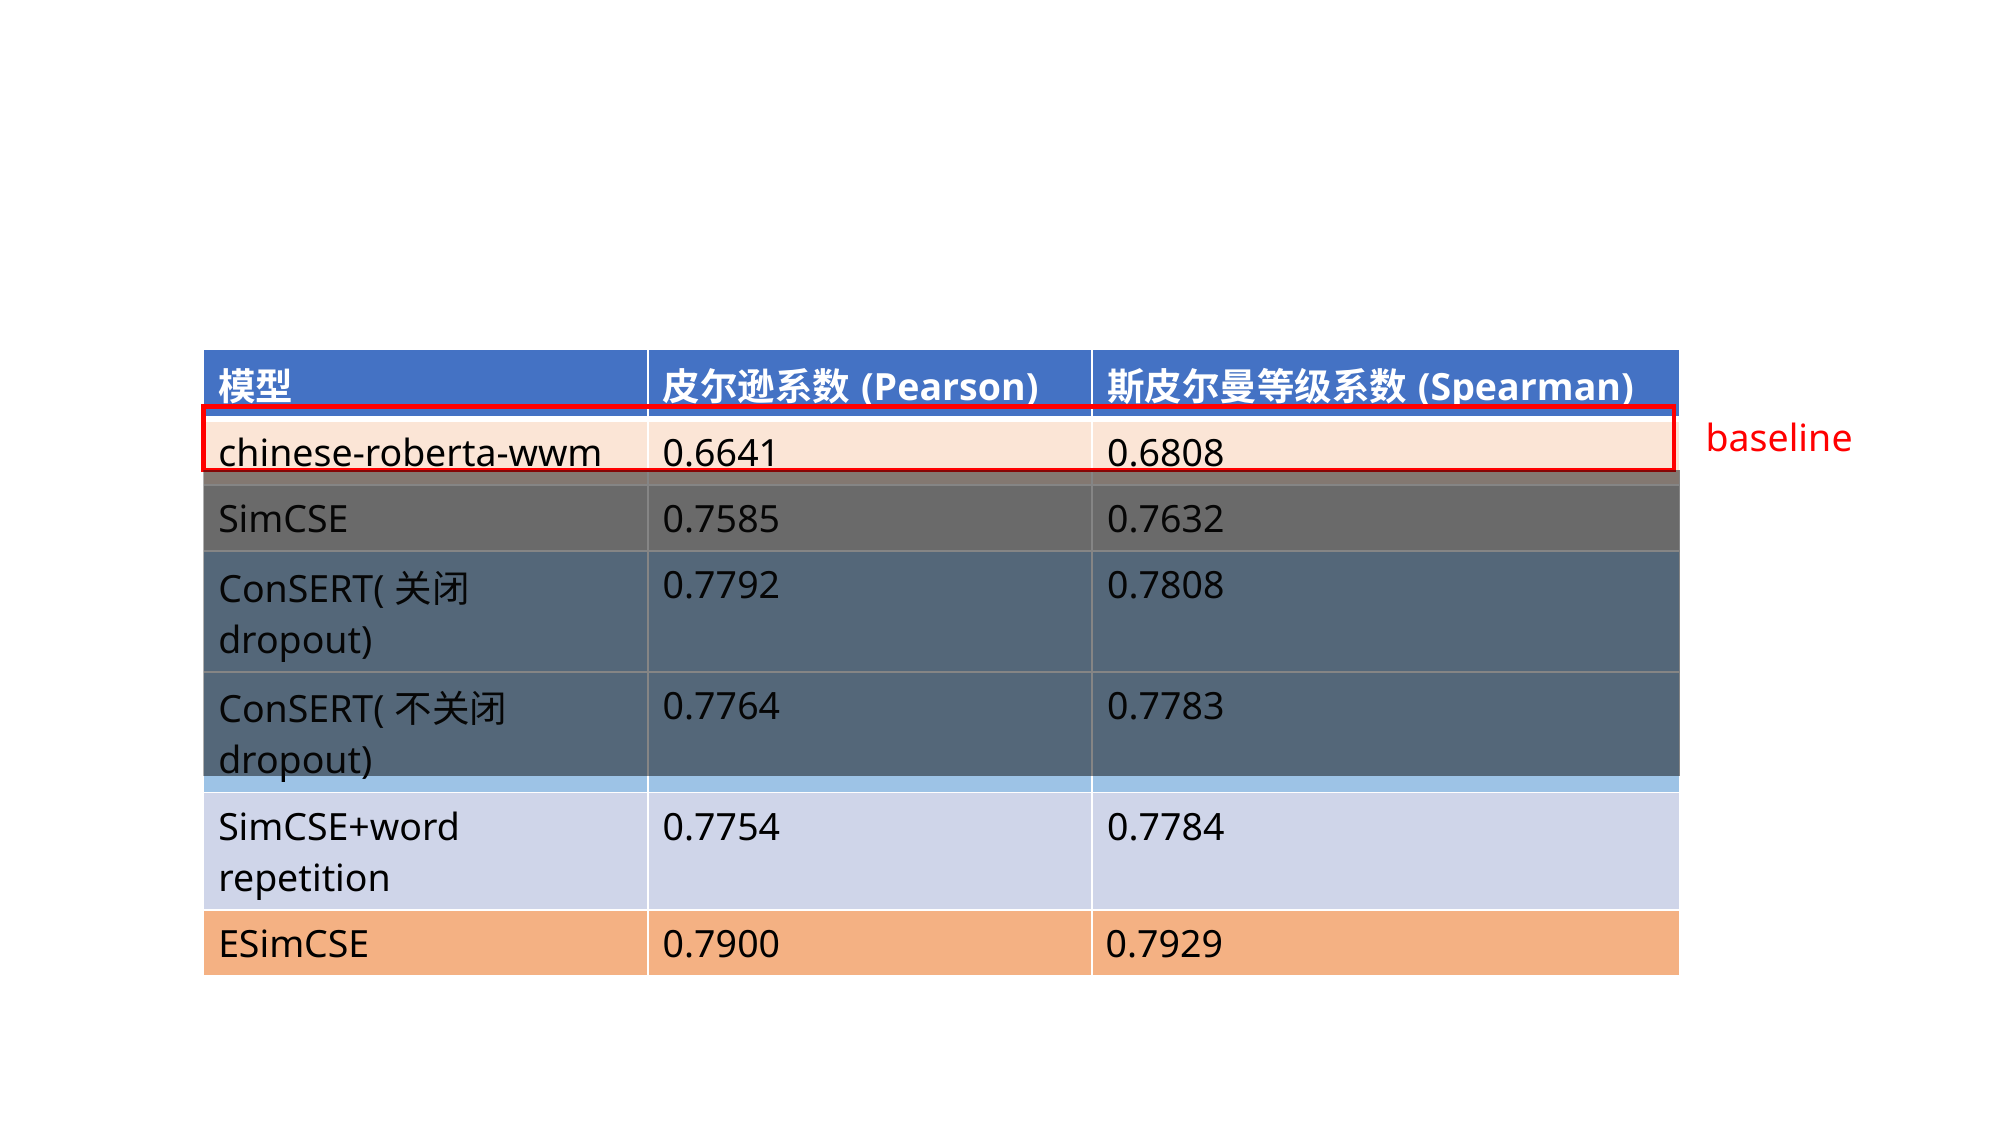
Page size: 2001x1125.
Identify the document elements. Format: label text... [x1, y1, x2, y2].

table_cell 0.7784 [1093, 793, 1679, 909]
table_cell SimCSE+word repetition [204, 793, 647, 909]
table_cell 0.7764 [649, 776, 1091, 792]
text_box [203, 470, 1680, 776]
table_cell 0.6808 [1675, 422, 1679, 470]
table_header 斯皮尔曼等级系数(Spearman) [1093, 350, 1679, 416]
table_cell ESimCSE [204, 911, 647, 975]
table_header 皮尔逊系数(Pearson) [649, 350, 1091, 406]
text_box [202, 406, 1675, 471]
text_box baseline [1690, 406, 1941, 467]
table_cell 0.7783 [1093, 776, 1679, 792]
table_cell 0.7900 [649, 911, 1091, 975]
table_cell ConSERT(不关闭dropout) [204, 776, 647, 792]
table_cell 0.7754 [649, 793, 1091, 909]
table_cell 0.7929 [1093, 911, 1679, 975]
table_header 模型 [204, 350, 647, 406]
